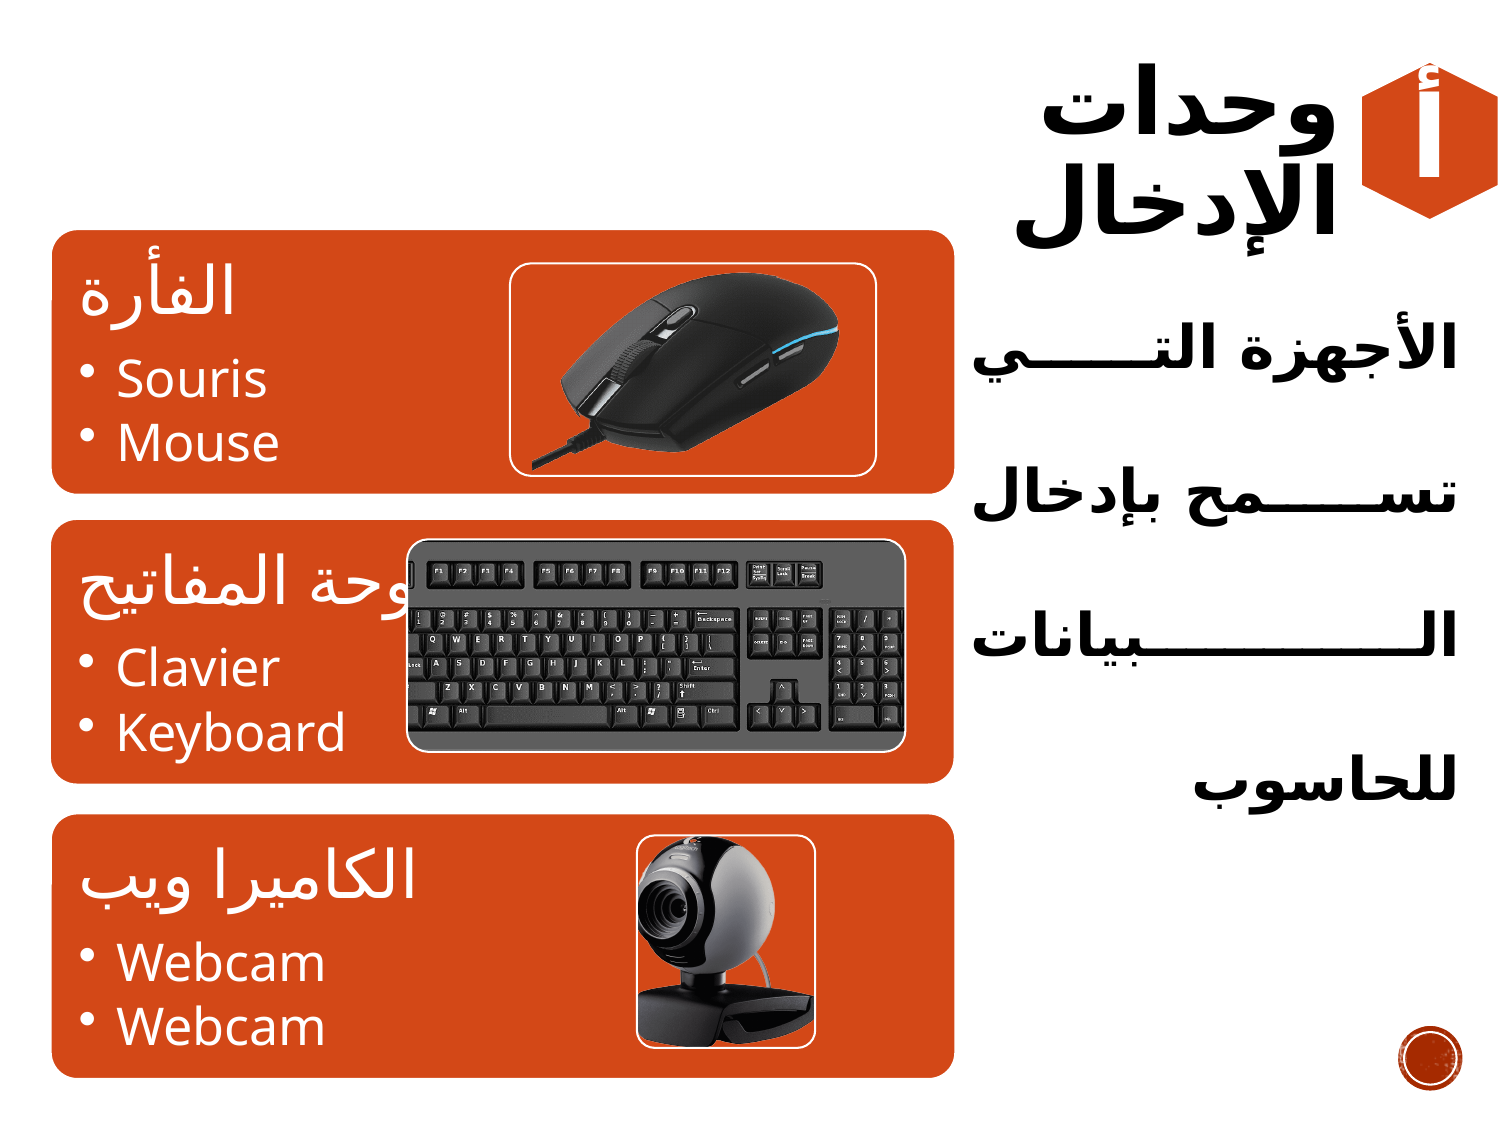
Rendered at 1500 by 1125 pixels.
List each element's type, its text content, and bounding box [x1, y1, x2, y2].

list الأجهزة التي تسمح بإدخال البيانات للحاسوب [956, 229, 1476, 827]
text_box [54, 231, 953, 1077]
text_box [1260, 12, 1500, 273]
title وحدات الإدخال [816, 46, 1259, 229]
